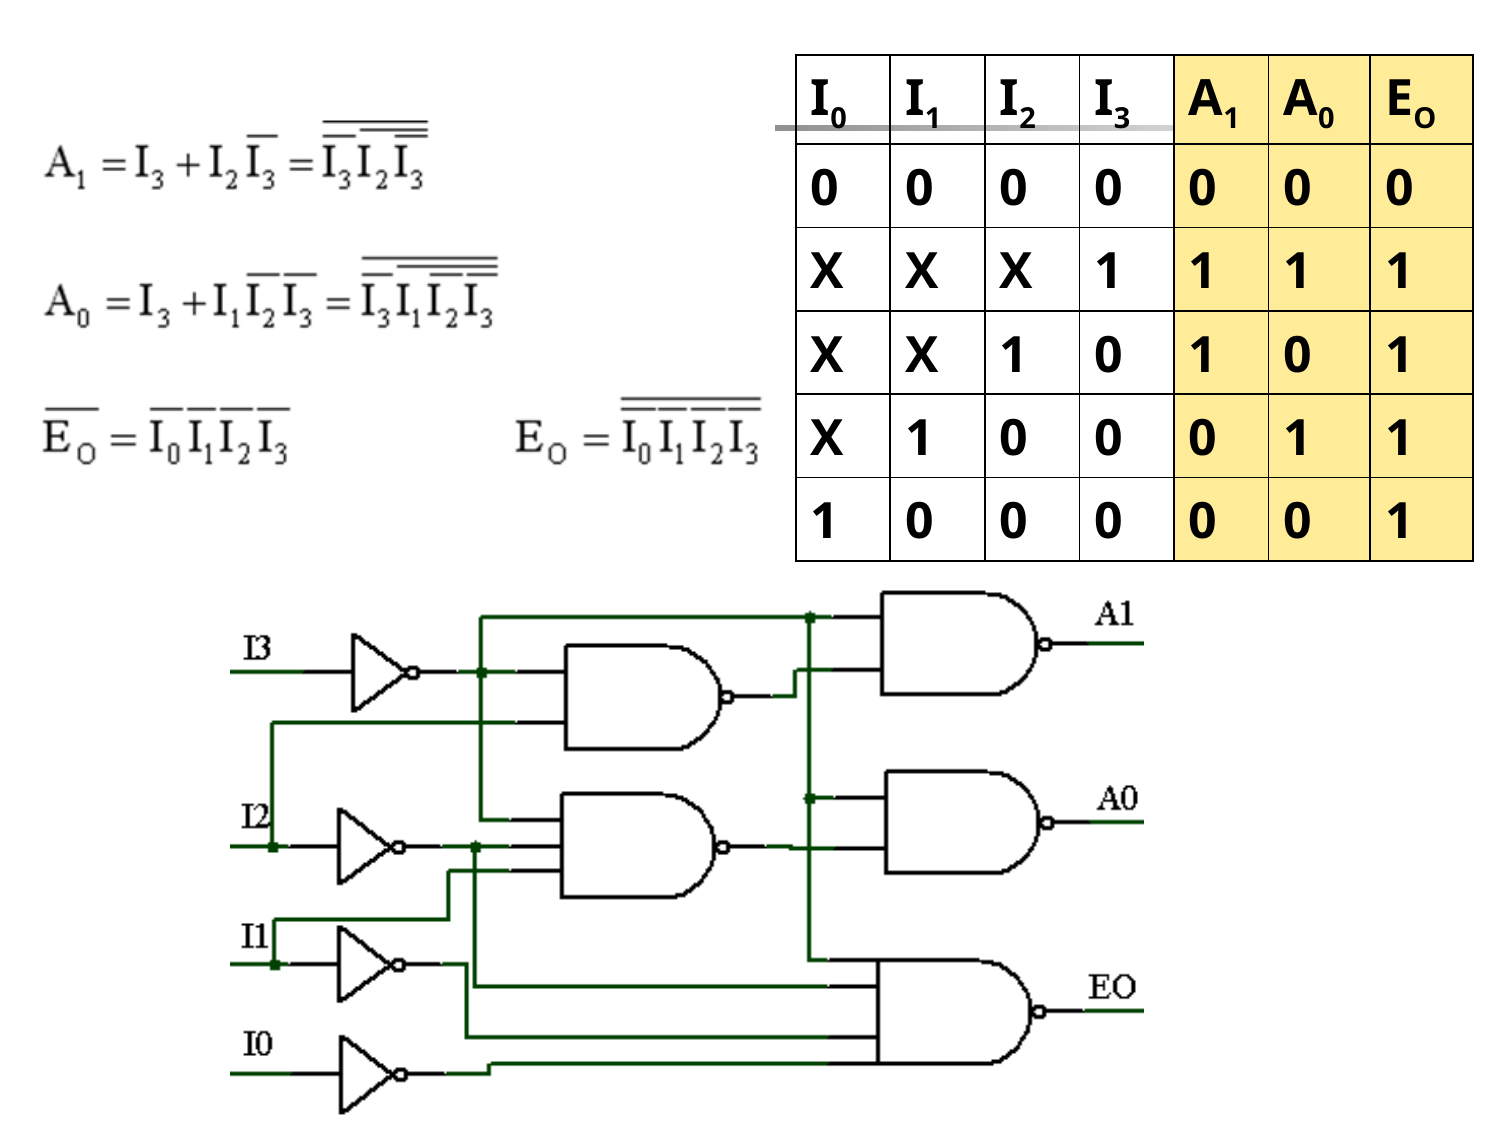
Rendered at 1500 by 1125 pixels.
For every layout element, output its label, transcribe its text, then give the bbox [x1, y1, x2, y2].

table_cell X [797, 228, 889, 310]
table_cell 1 [1371, 228, 1472, 310]
table_cell 1 [1269, 228, 1369, 310]
table_header I1 [891, 56, 984, 143]
table_cell 0 [1080, 478, 1173, 560]
table_cell 0 [1269, 478, 1369, 560]
table_cell 0 [1175, 145, 1268, 227]
table_cell 0 [1080, 145, 1173, 227]
table_cell 0 [1269, 312, 1369, 393]
table_header EO [1371, 56, 1472, 143]
table_cell 0 [1080, 312, 1173, 393]
table_cell 1 [1371, 395, 1472, 477]
table_cell 0 [1175, 478, 1268, 560]
table_cell 1 [1371, 312, 1472, 393]
table_cell 1 [986, 312, 1079, 393]
table_cell 1 [891, 395, 984, 477]
table_cell 0 [986, 395, 1079, 477]
picture [39, 113, 775, 474]
table_cell X [891, 312, 984, 393]
table_cell X [797, 312, 889, 393]
table_cell 0 [1269, 145, 1369, 227]
table_cell 1 [797, 478, 889, 560]
table_cell 0 [986, 478, 1079, 560]
table_header I3 [1080, 56, 1173, 143]
picture [229, 581, 1145, 1125]
table_cell 0 [1371, 145, 1472, 227]
table_header I2 [986, 56, 1079, 143]
table_cell 0 [986, 145, 1079, 227]
table_cell 0 [1175, 395, 1268, 477]
table_cell X [797, 395, 889, 477]
table_cell 1 [1371, 478, 1472, 560]
table_cell 0 [797, 145, 889, 227]
table_cell 0 [891, 478, 984, 560]
table_cell 0 [1080, 395, 1173, 477]
table_header A0 [1269, 56, 1369, 143]
table_cell X [891, 228, 984, 310]
table_cell X [986, 228, 1079, 310]
table_header A1 [1175, 56, 1268, 143]
table_cell 1 [1175, 228, 1268, 310]
table_cell 1 [1080, 228, 1173, 310]
table_cell 0 [891, 145, 984, 227]
table_header I0 [797, 56, 889, 143]
table_cell 1 [1269, 395, 1369, 477]
table_cell 1 [1175, 312, 1268, 393]
